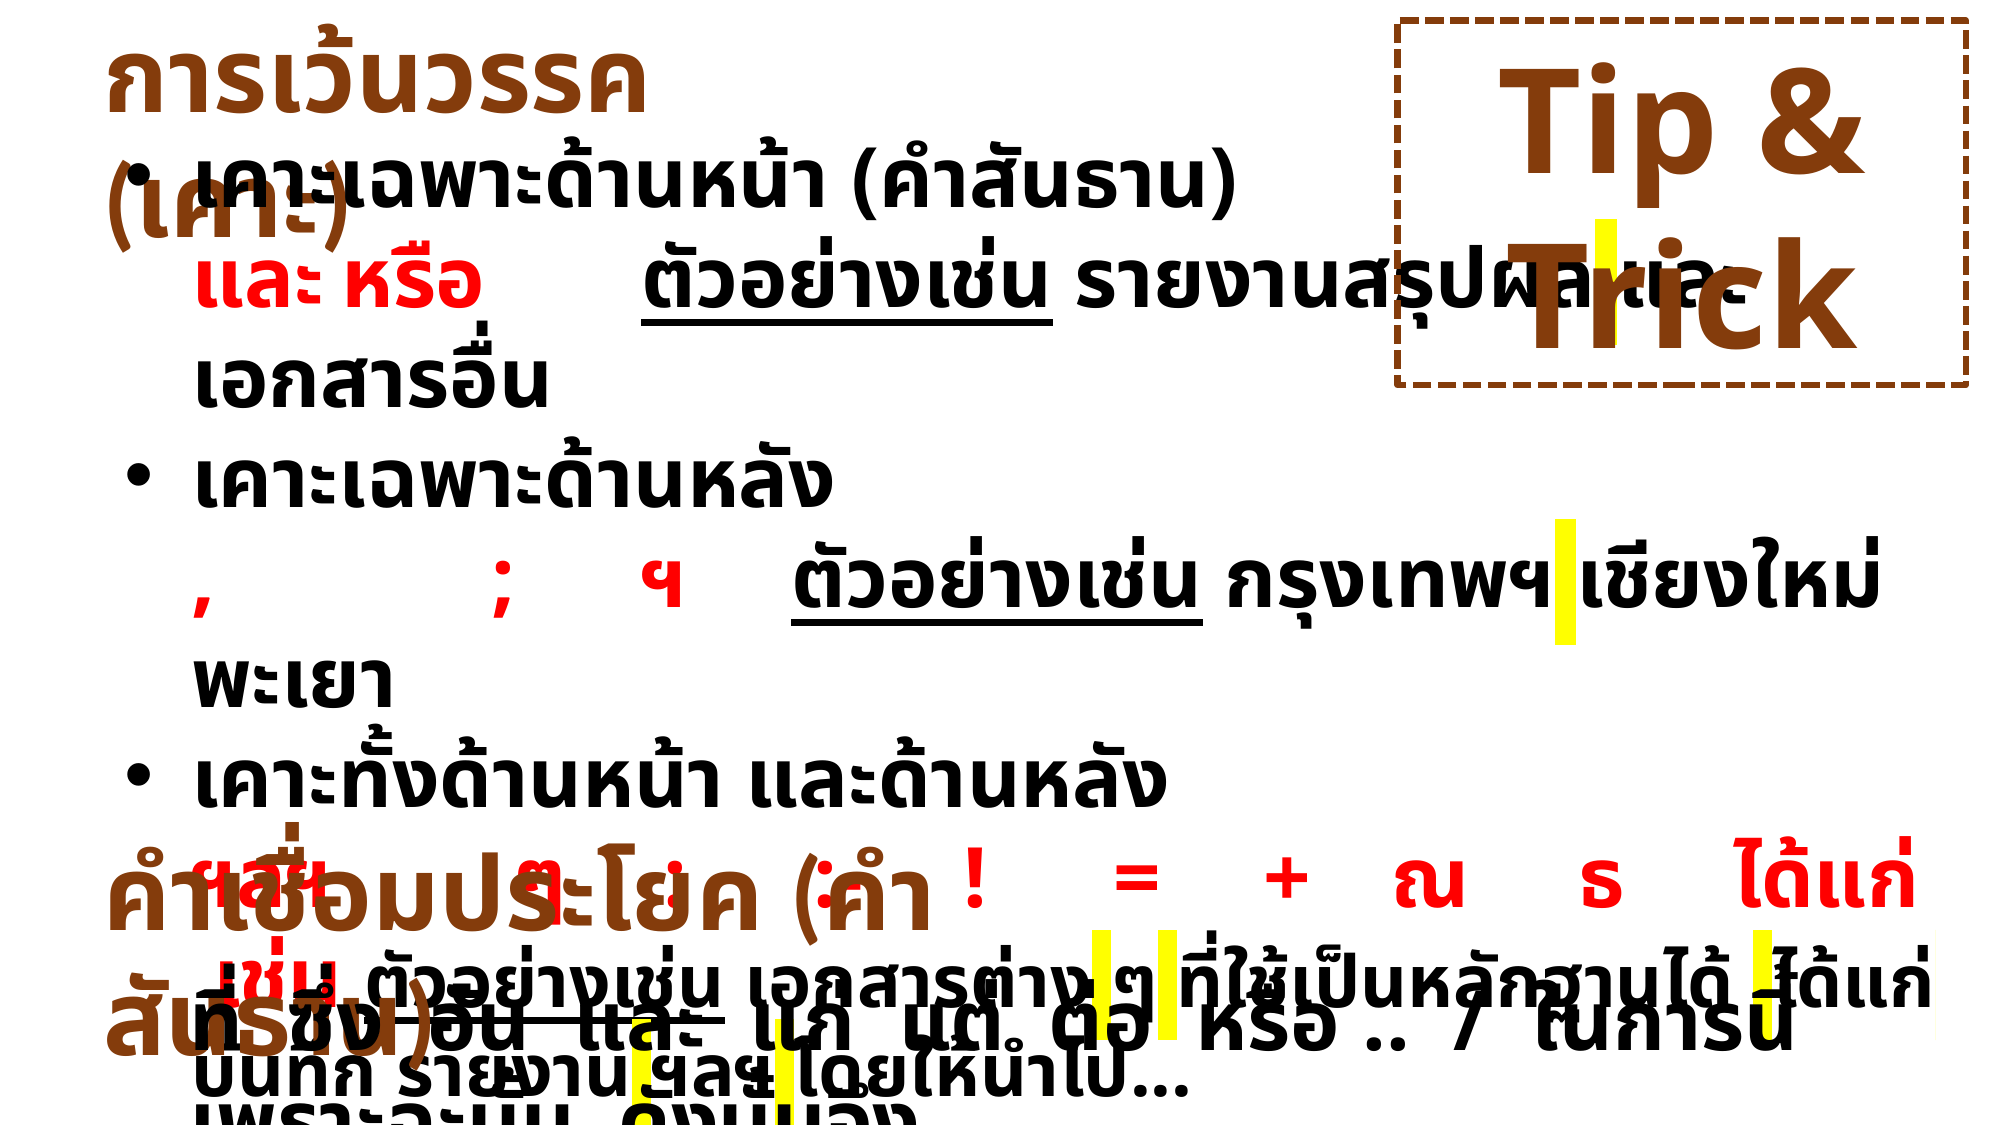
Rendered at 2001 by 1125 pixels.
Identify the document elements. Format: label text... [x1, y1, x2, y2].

text_box การเว้นวรรค (เคาะ) [88, 1, 703, 266]
text_box เคาะเฉพาะด้านหน้า (คำสันธาน) และ หรือ ตัวอย่างเช่น รายงานสรุปผล และเอกสารอื่น เคาะเฉพาะด้านหลัง , ; ฯ ตัวอย่างเช่น กรุงเทพฯ เชียงใหม่ พะเยา เคาะทั้งด้านหน้า และด้านหลัง ฯลฯ ๆ : :- ! = + ณ ธ ได้แก่ เช่น ตัวอย่างเช่น เอกสารต่าง ๆ ที่ใช้เป็นหลักฐานได้ ได้แก่ บันทึก รายงาน ฯลฯ โดยให้นำไป... [110, 116, 1986, 1119]
text_box ที่ ซึ่ง อัน และ แก่ แต่ ต่อ หรือ .. / ในการนี้ เพราะฉะนั้น ดังนั้นจึง .. [174, 959, 1966, 1125]
text_box Tip & Trick [1397, 20, 1966, 386]
text_box คำเชื่อมประโยค (คำสันธาน) [88, 818, 1105, 1084]
